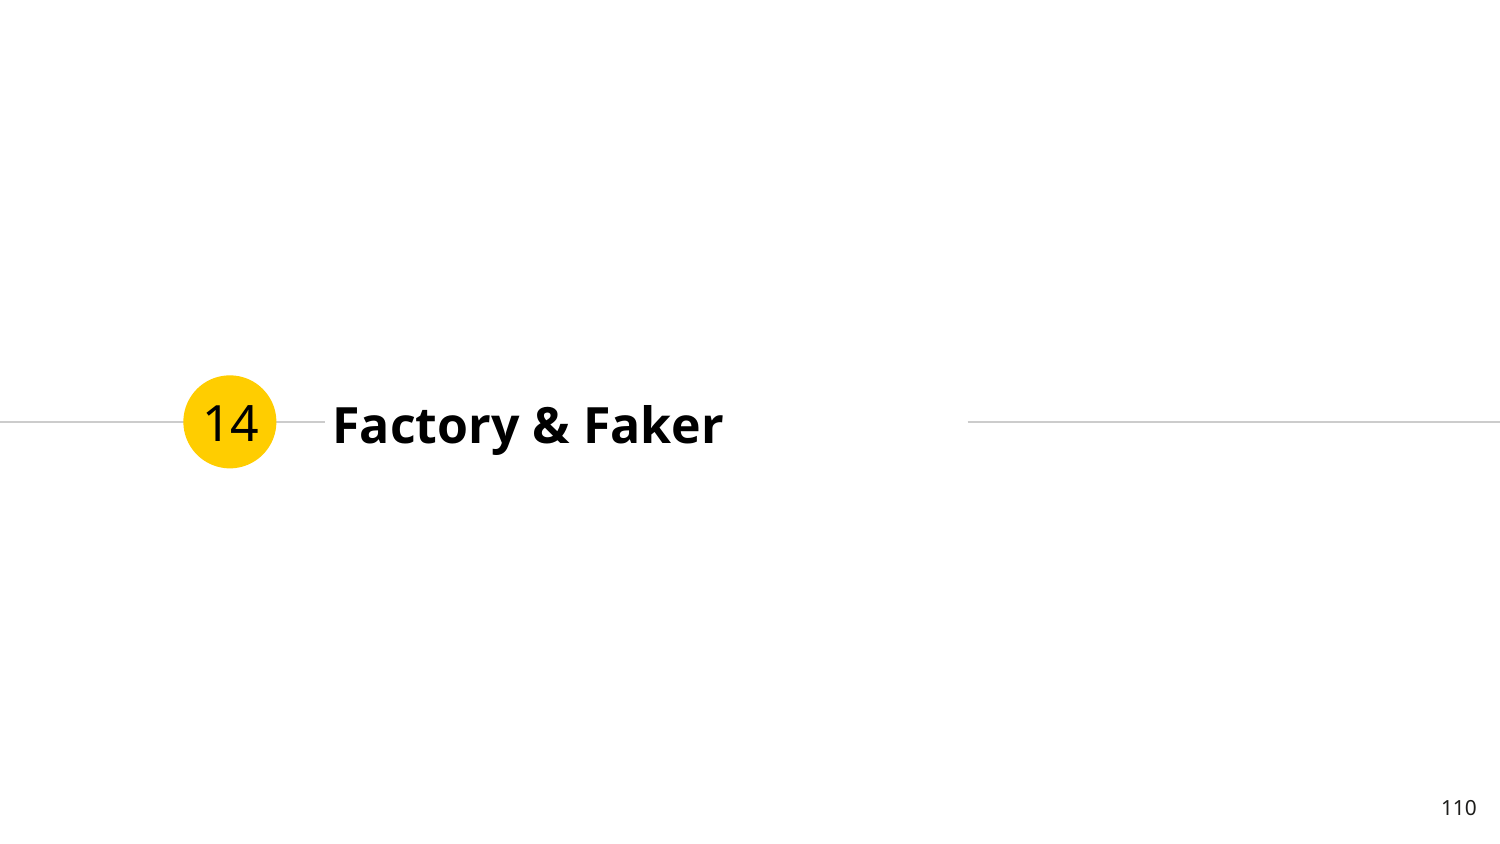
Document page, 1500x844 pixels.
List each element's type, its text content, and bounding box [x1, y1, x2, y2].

title Factory & Faker [317, 277, 1310, 469]
slide_number 110 [1401, 779, 1492, 844]
text_box 14 [186, 375, 276, 468]
